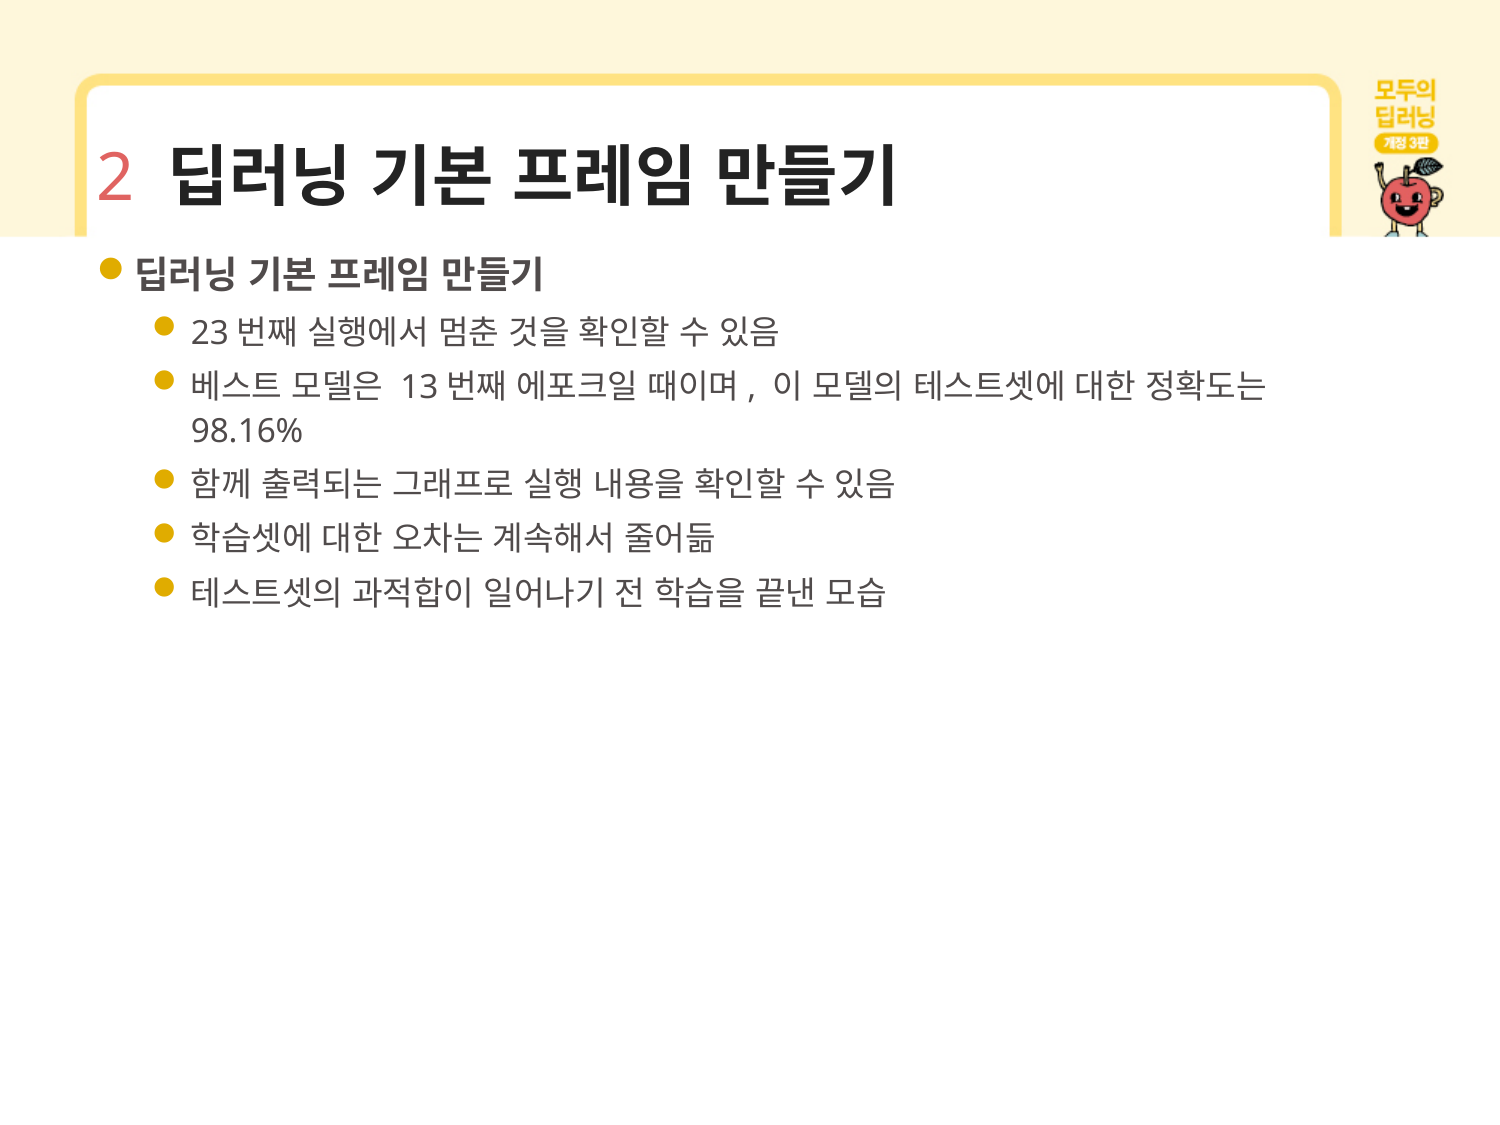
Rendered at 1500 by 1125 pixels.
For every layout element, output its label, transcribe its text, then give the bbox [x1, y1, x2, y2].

list 딥러닝 기본 프레임 만들기 23번째 실행에서 멈춘 것을 확인할 수 있음 베스트 모델은 13번째 에포크일 때이며, 이 모델의 테스트셋에 대한 정확도는 98.16% 함께 출력되는 그래프로 실행 내용을 확인할 수 있음 학습셋에 대한 오차는 계속해서 줄어듦 테스트셋의 과적합이 일어나기 전 학습을 끝낸 모습 [81, 239, 1412, 1054]
picture [0, 0, 1500, 1125]
title 2 딥러닝 기본 프레임 만들기 [81, 90, 1412, 222]
